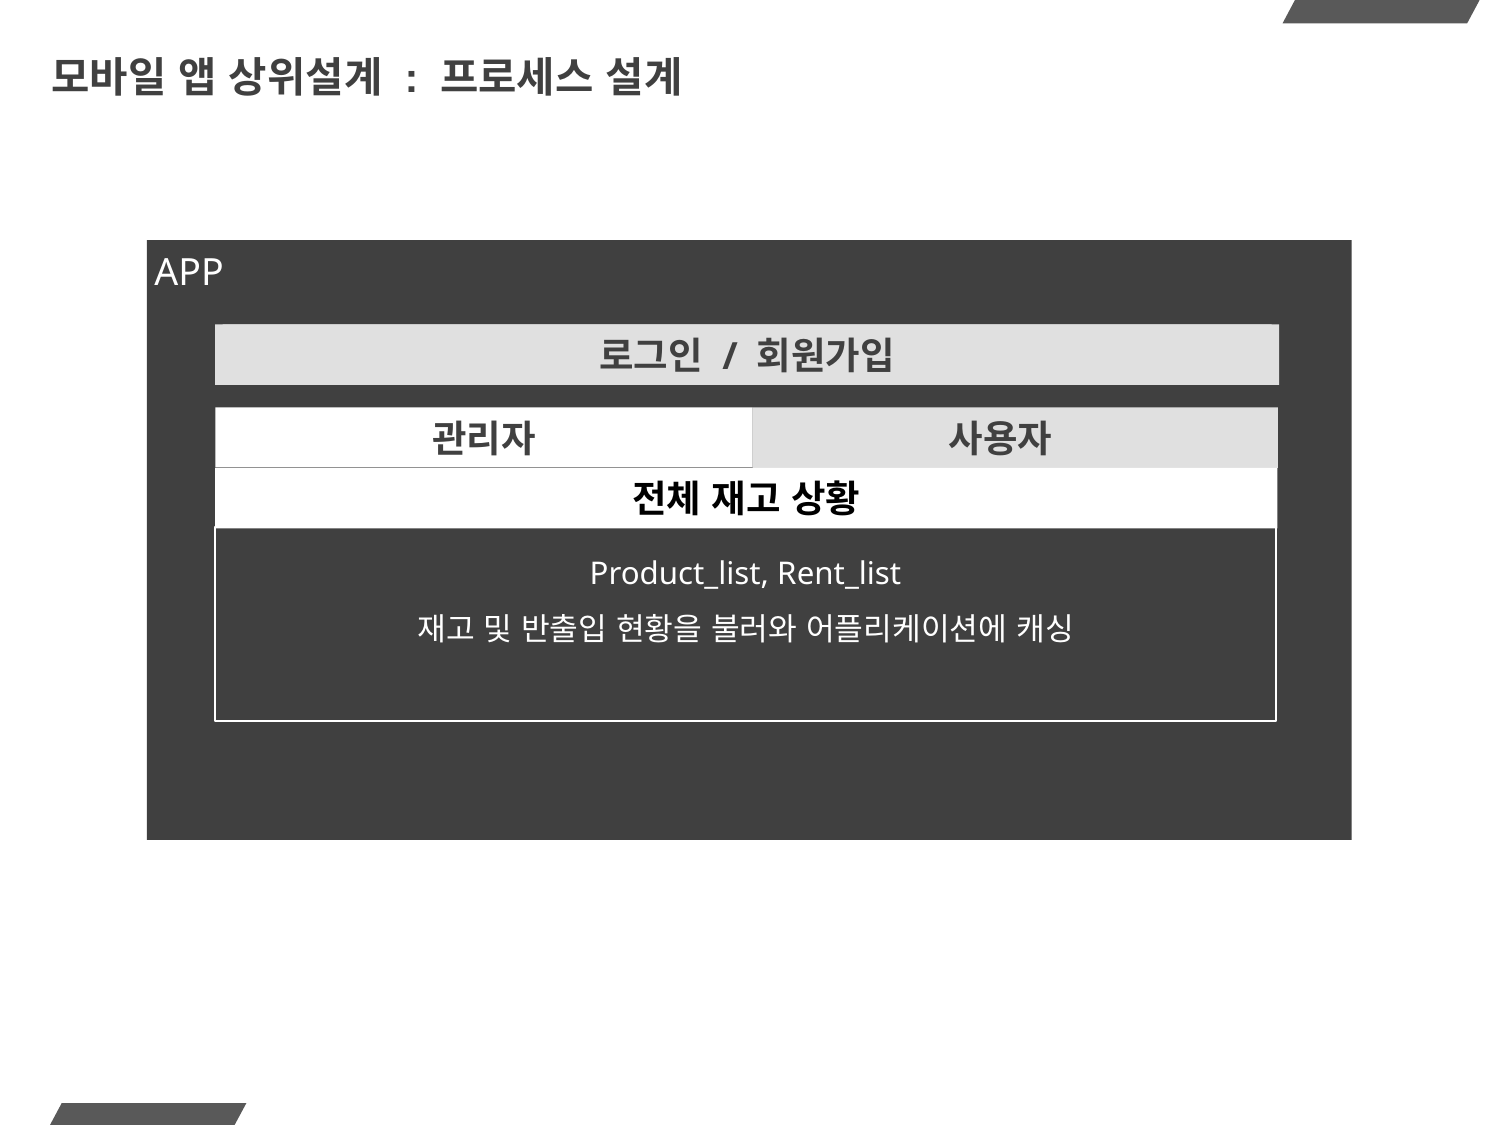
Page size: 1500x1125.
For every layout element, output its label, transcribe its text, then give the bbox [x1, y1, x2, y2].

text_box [215, 324, 1280, 385]
text_box 관리자 [215, 407, 731, 467]
text_box [1270, 407, 1278, 467]
text_box APP [146, 240, 1352, 840]
text_box 전체 재고 상황 [215, 467, 1278, 529]
text_box 사용자 [731, 407, 1270, 467]
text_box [215, 527, 1276, 722]
title 모바일 앱 상위설계 : 프로세스 설계 [36, 49, 1242, 111]
